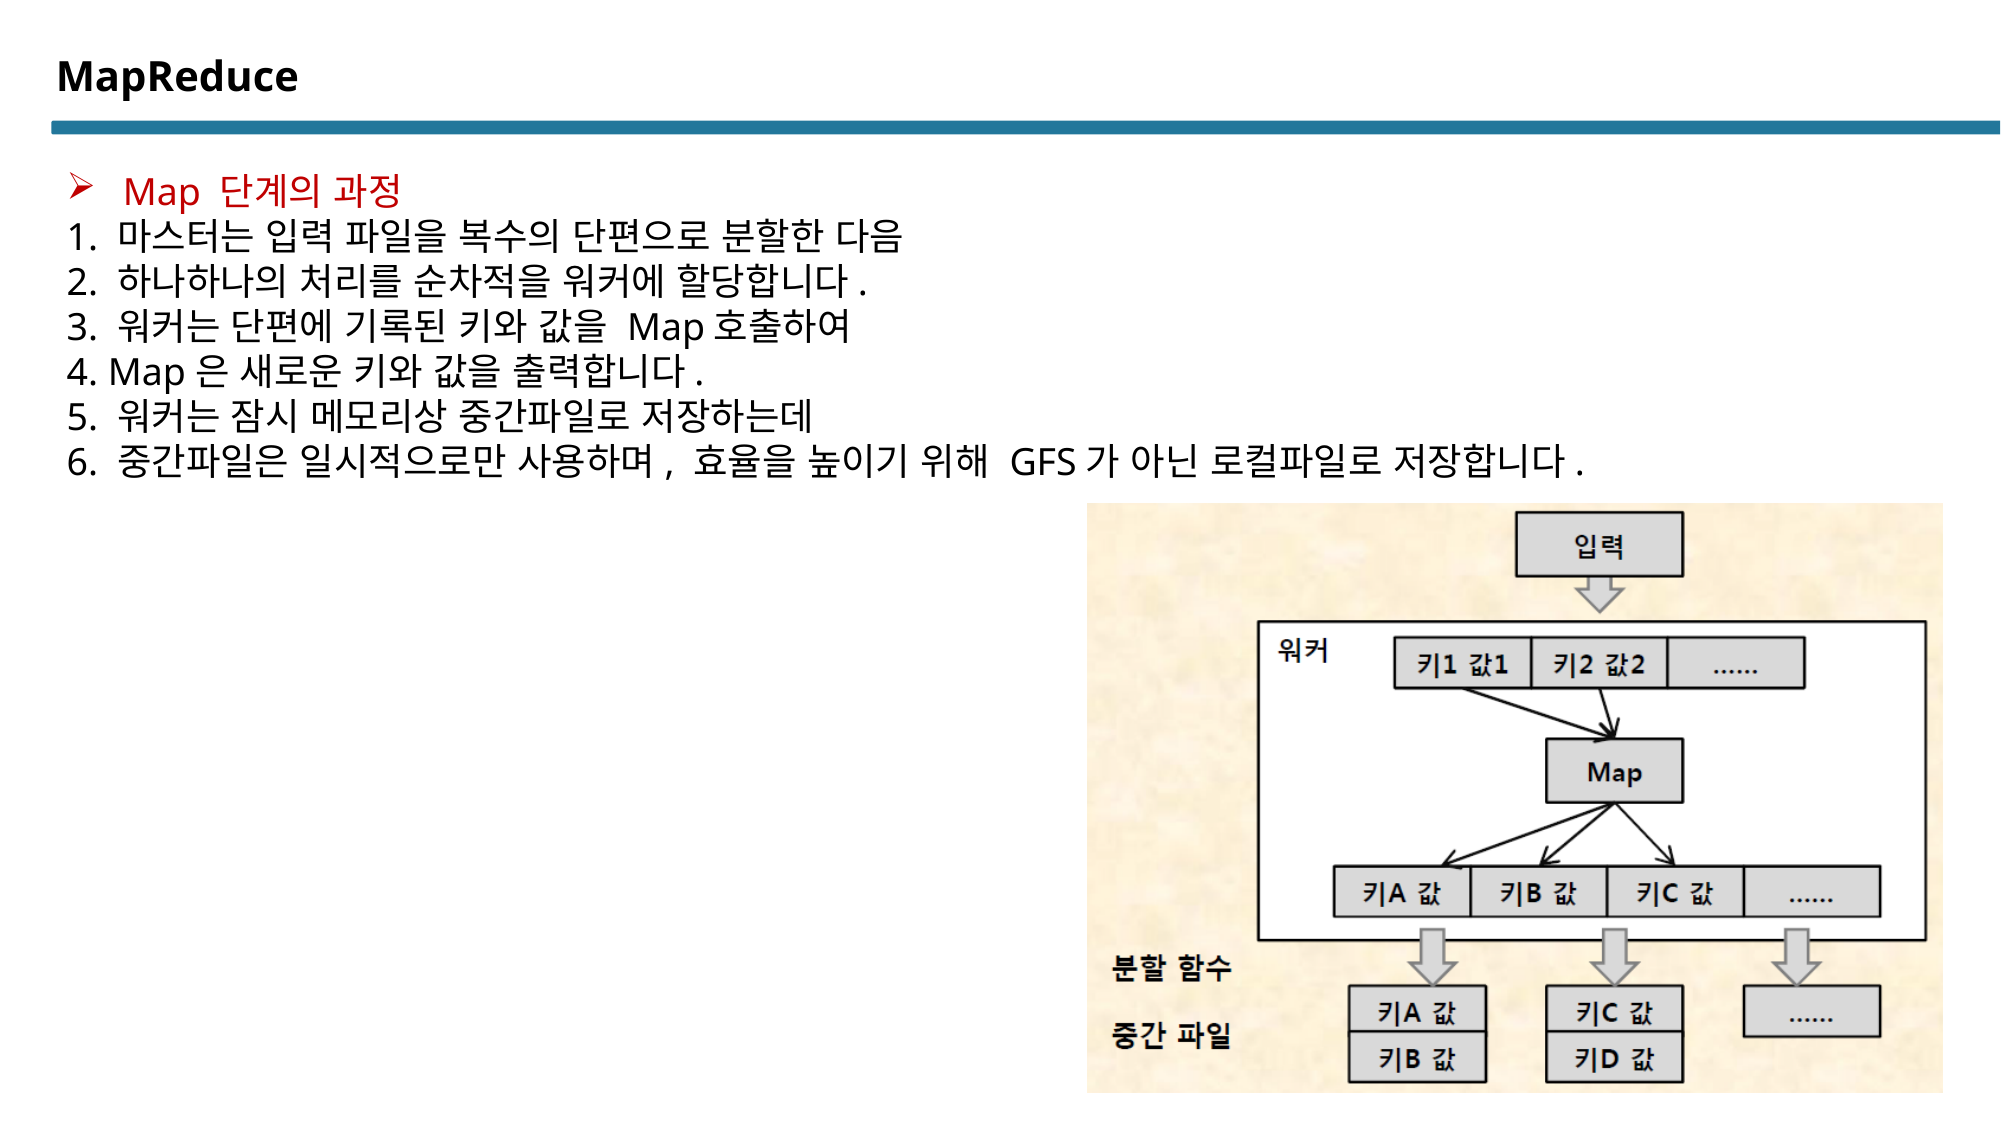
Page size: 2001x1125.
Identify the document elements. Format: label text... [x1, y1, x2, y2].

text_box Map 단계의 과정 1. 마스터는 입력 파일을 복수의 단편으로 분할한 다음 2. 하나하나의 처리를 순차적을 워커에 할당합니다. 3. 워커는 단편에 기록된 키와 값을 Map호출하여 4. Map은 새로운 키와 값을 출력합니다. 5. 워커는 잠시 메모리상 중간파일로 저장하는데 6. 중간파일은 일시적으로만 사용하며, 효율을 높이기 위해 GFS가 아닌 로컬파일로 저장합니다. [51, 160, 1943, 491]
picture [1087, 503, 1943, 1093]
title MapReduce [40, 47, 1842, 119]
